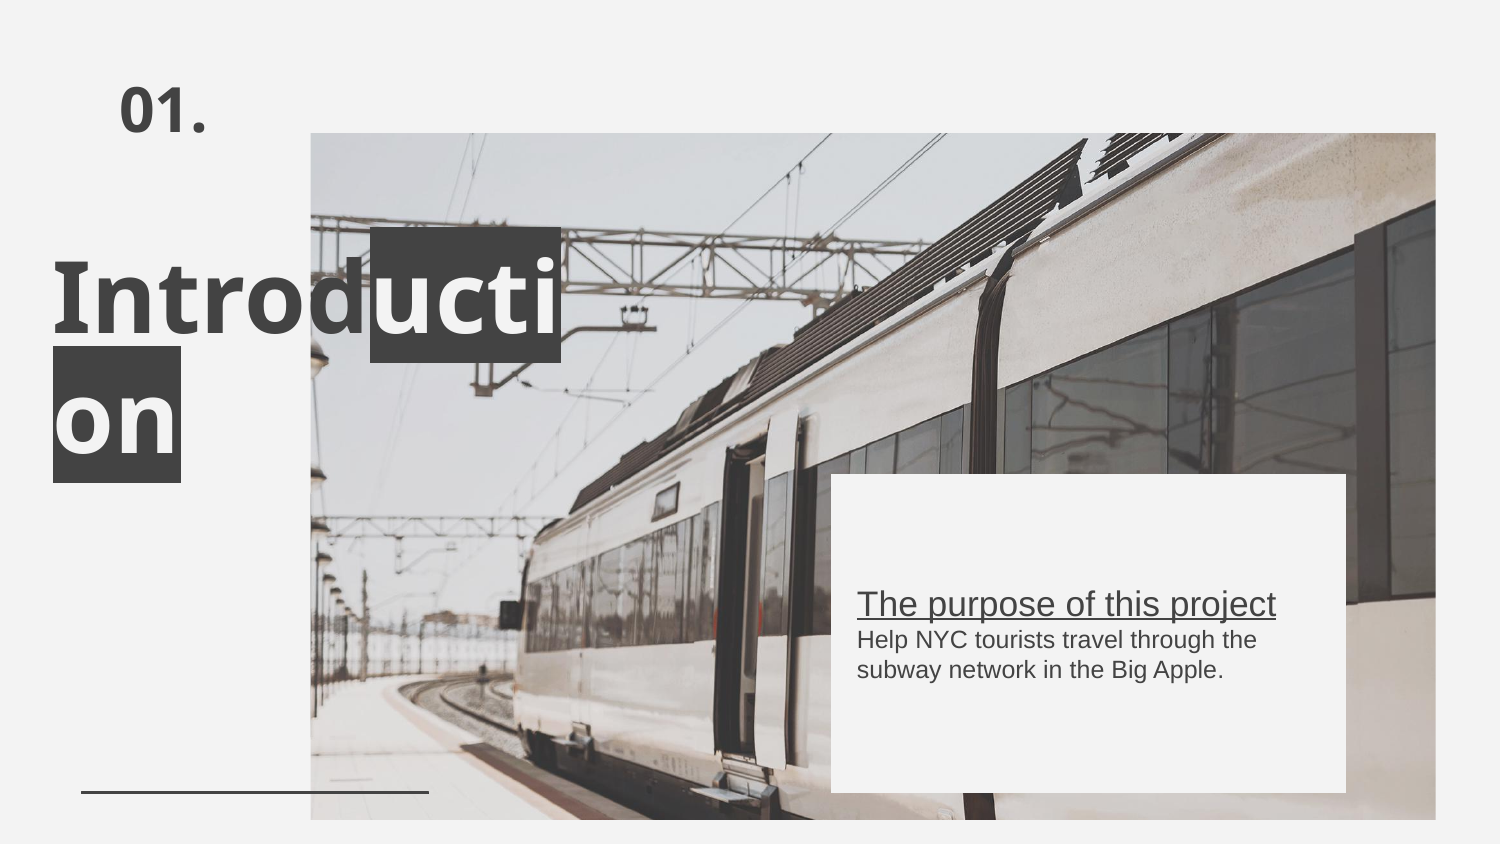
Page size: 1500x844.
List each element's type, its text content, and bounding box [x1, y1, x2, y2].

picture [310, 132, 1436, 820]
title 01. [104, 81, 431, 133]
title Introduction [37, 218, 305, 314]
